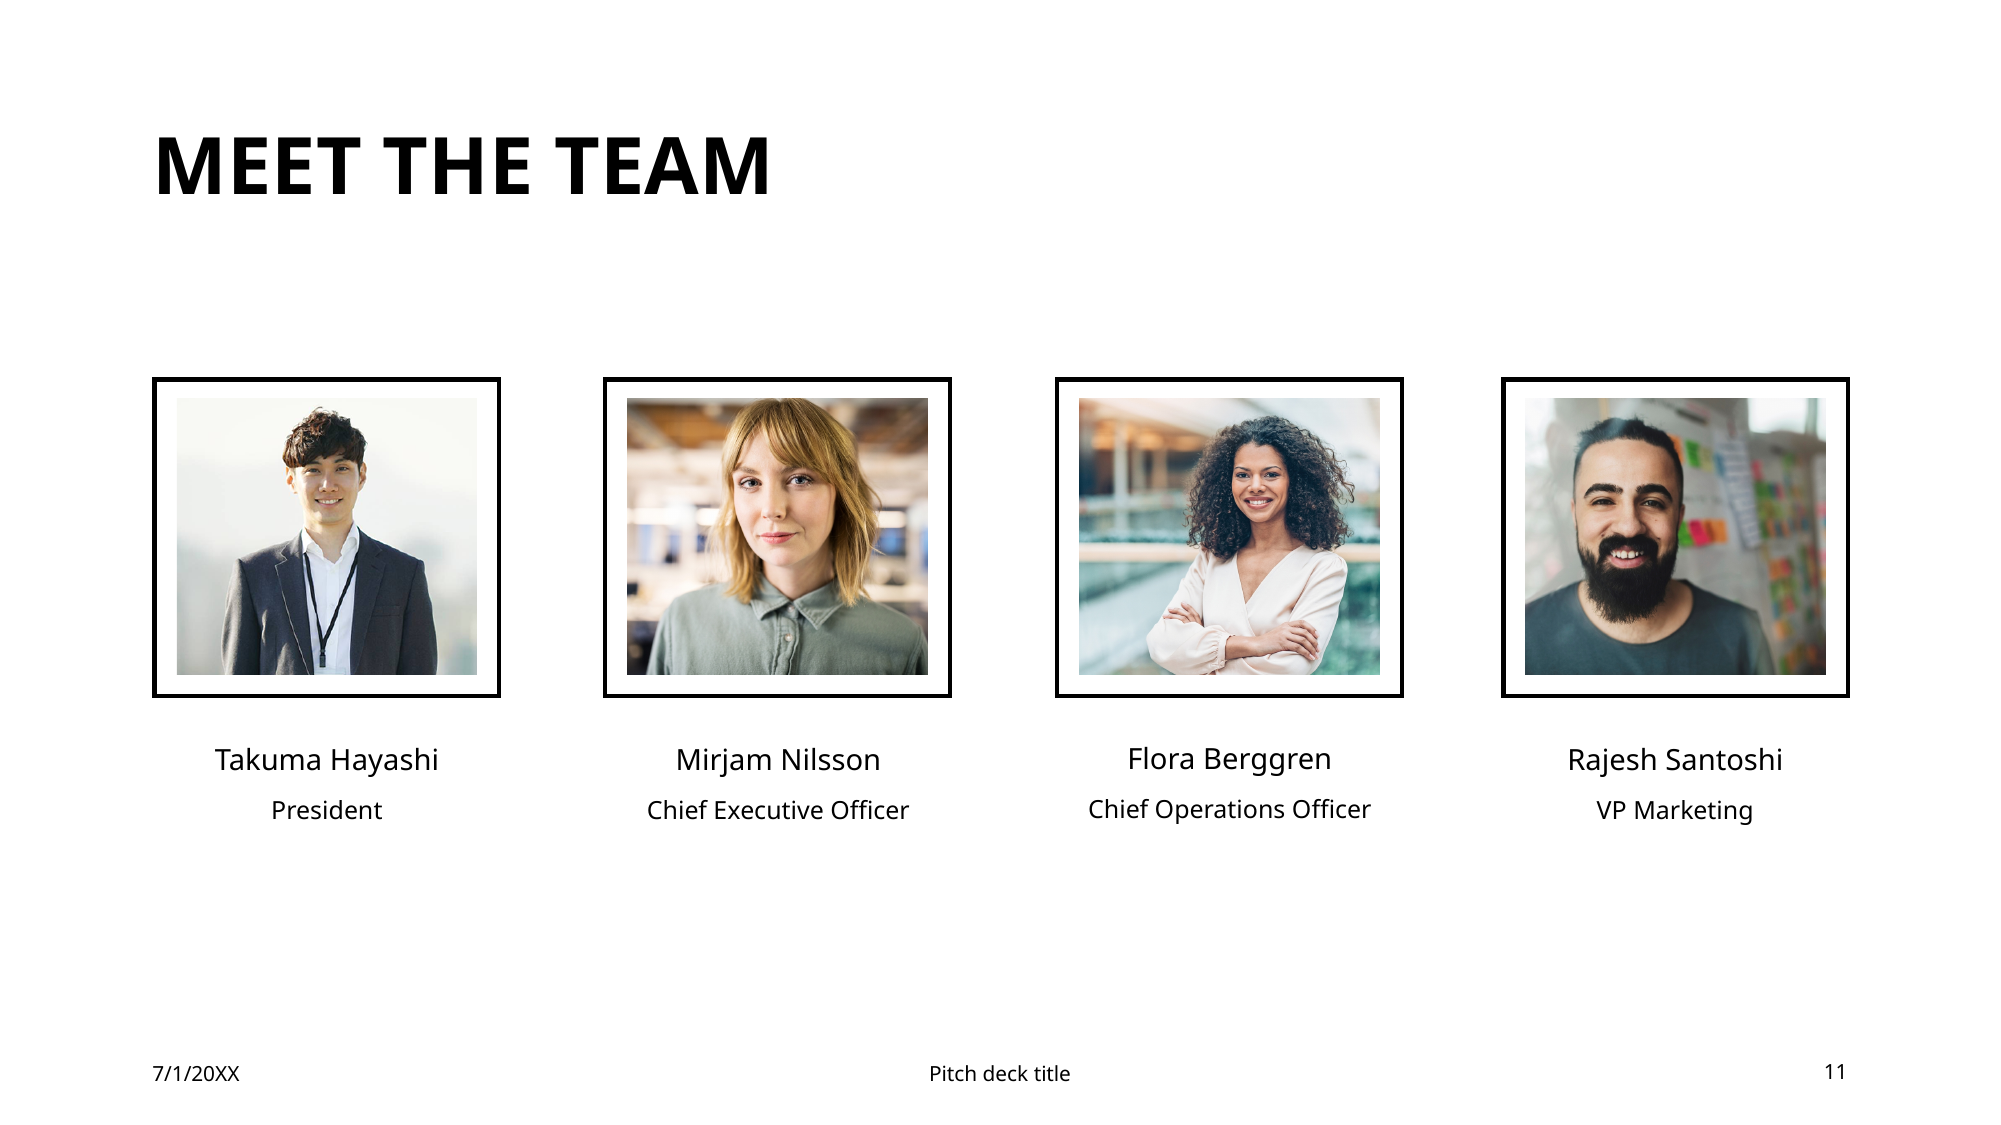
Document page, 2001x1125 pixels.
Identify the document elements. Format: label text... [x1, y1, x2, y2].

title MEET THE TEAM [137, 59, 1863, 278]
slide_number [137, 1042, 588, 1103]
list Chief Operations Officer [1057, 783, 1403, 859]
picture [176, 398, 477, 675]
picture [627, 398, 928, 675]
list Flora Berggren [1057, 737, 1403, 783]
list President [154, 783, 500, 859]
slide_number 11 [1412, 1042, 1863, 1103]
list Takuma Hayashi [154, 737, 500, 783]
list Rajesh Santoshi [1503, 737, 1848, 783]
list Chief Executive Officer [606, 783, 951, 859]
list Mirjam Nilsson [606, 738, 951, 783]
footer Pitch deck title [662, 1042, 1338, 1103]
picture [1525, 398, 1826, 675]
list VP Marketing [1503, 783, 1848, 859]
picture [1079, 398, 1380, 675]
